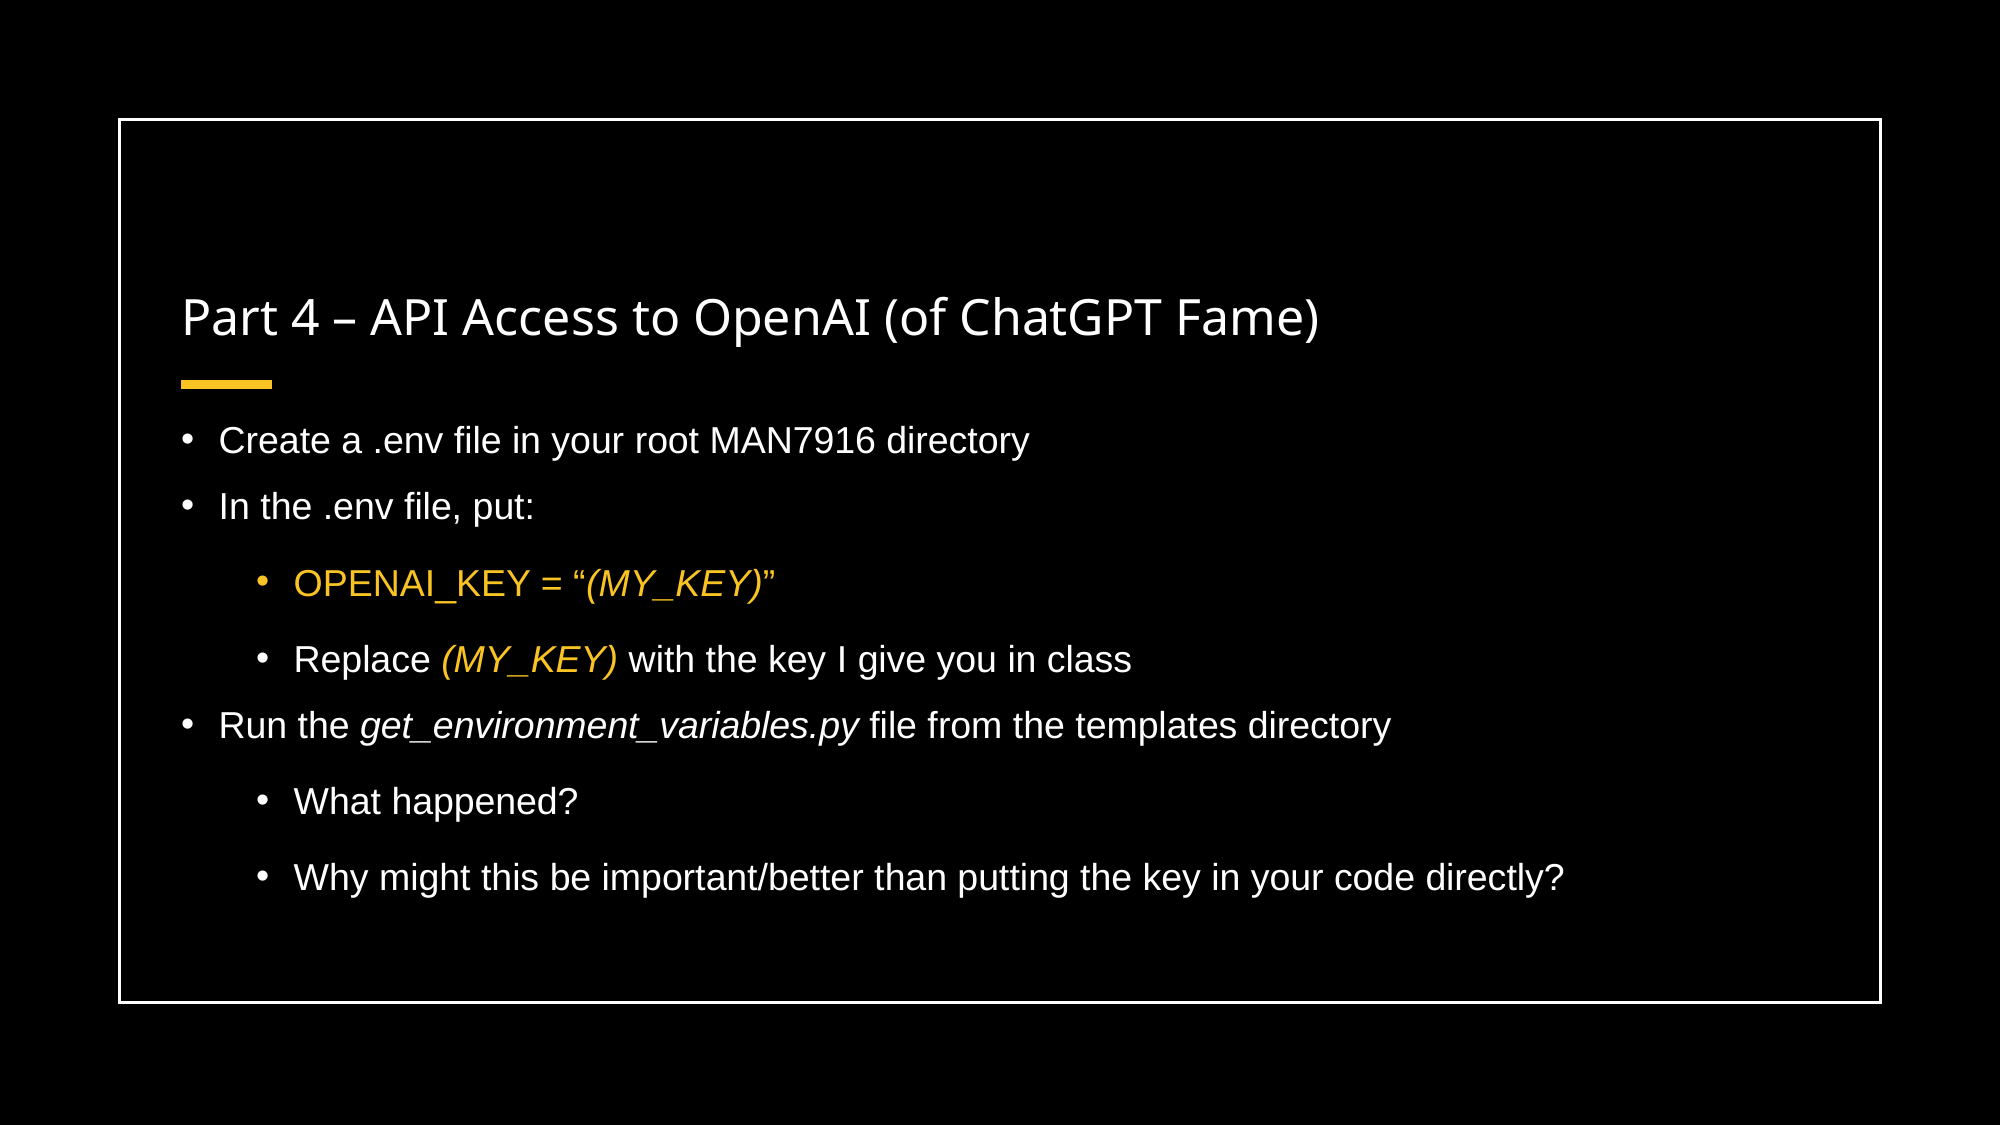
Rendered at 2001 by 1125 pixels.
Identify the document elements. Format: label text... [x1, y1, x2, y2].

title Part 4 – API Access to OpenAI (of ChatGPT Fame) [181, 184, 1819, 346]
list Create a .env file in your root MAN7916 directory In the .env file, put: OPENAI_KEY = “(MY_KEY)” Replace (MY_KEY) with the key I give you in class Run the get_environment_variables.py file from the templates directory What happened? Why might this be important/better than putting the key in your code directly? [181, 416, 1819, 944]
